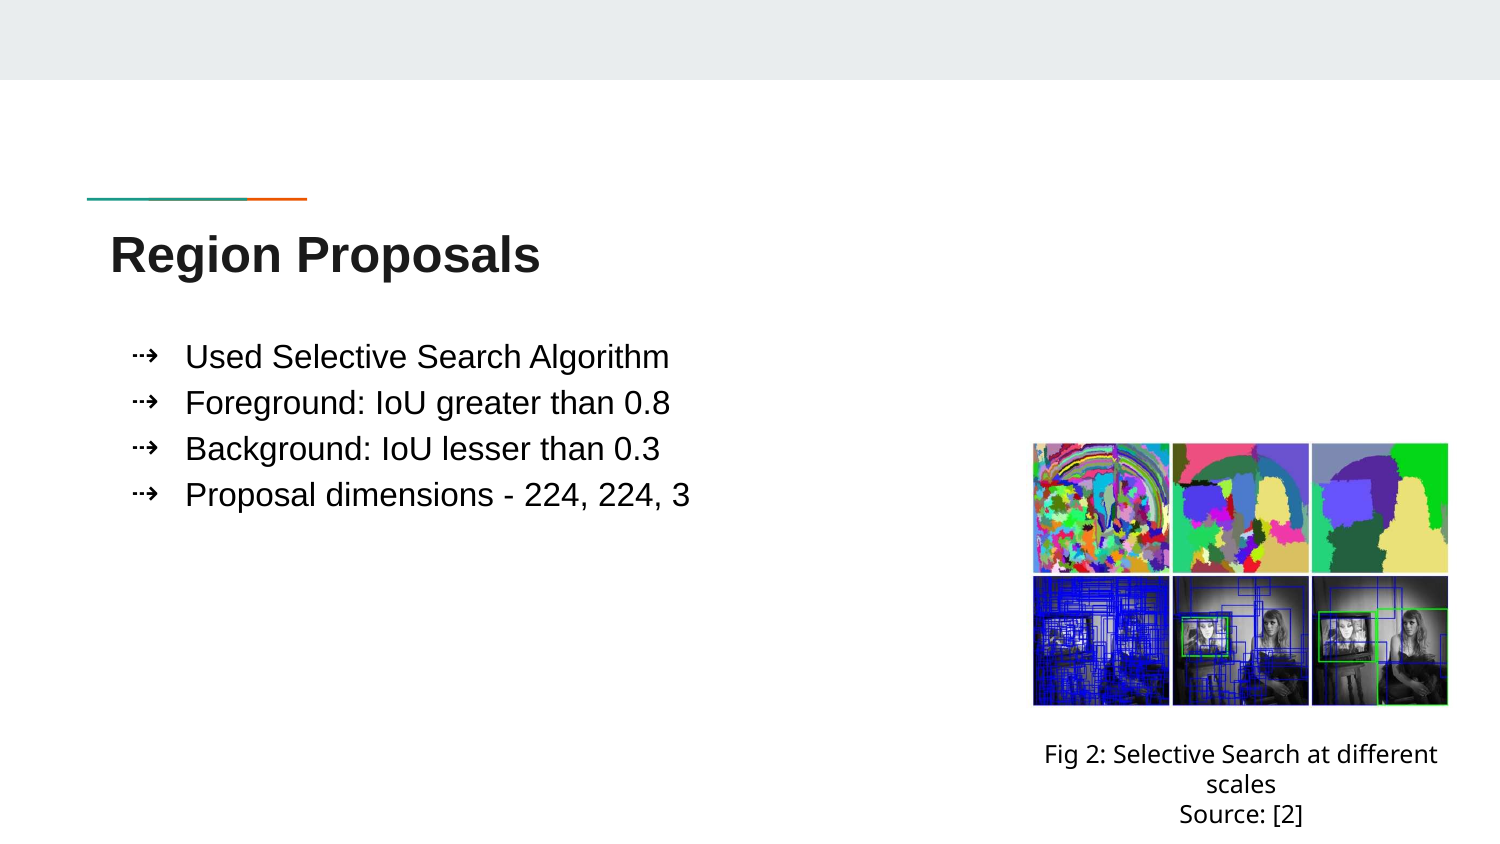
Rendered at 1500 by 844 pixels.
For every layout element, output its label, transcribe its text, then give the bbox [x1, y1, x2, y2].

list Used Selective Search Algorithm Foreground: IoU greater than 0.8 Background: IoU lesser than 0.3 Proposal dimensions - 224, 224, 3 [95, 314, 869, 797]
text_box Fig 2: Selective Search at different scales Source: [2] [996, 724, 1486, 844]
title Region Proposals [95, 206, 1357, 295]
picture [1026, 432, 1457, 714]
